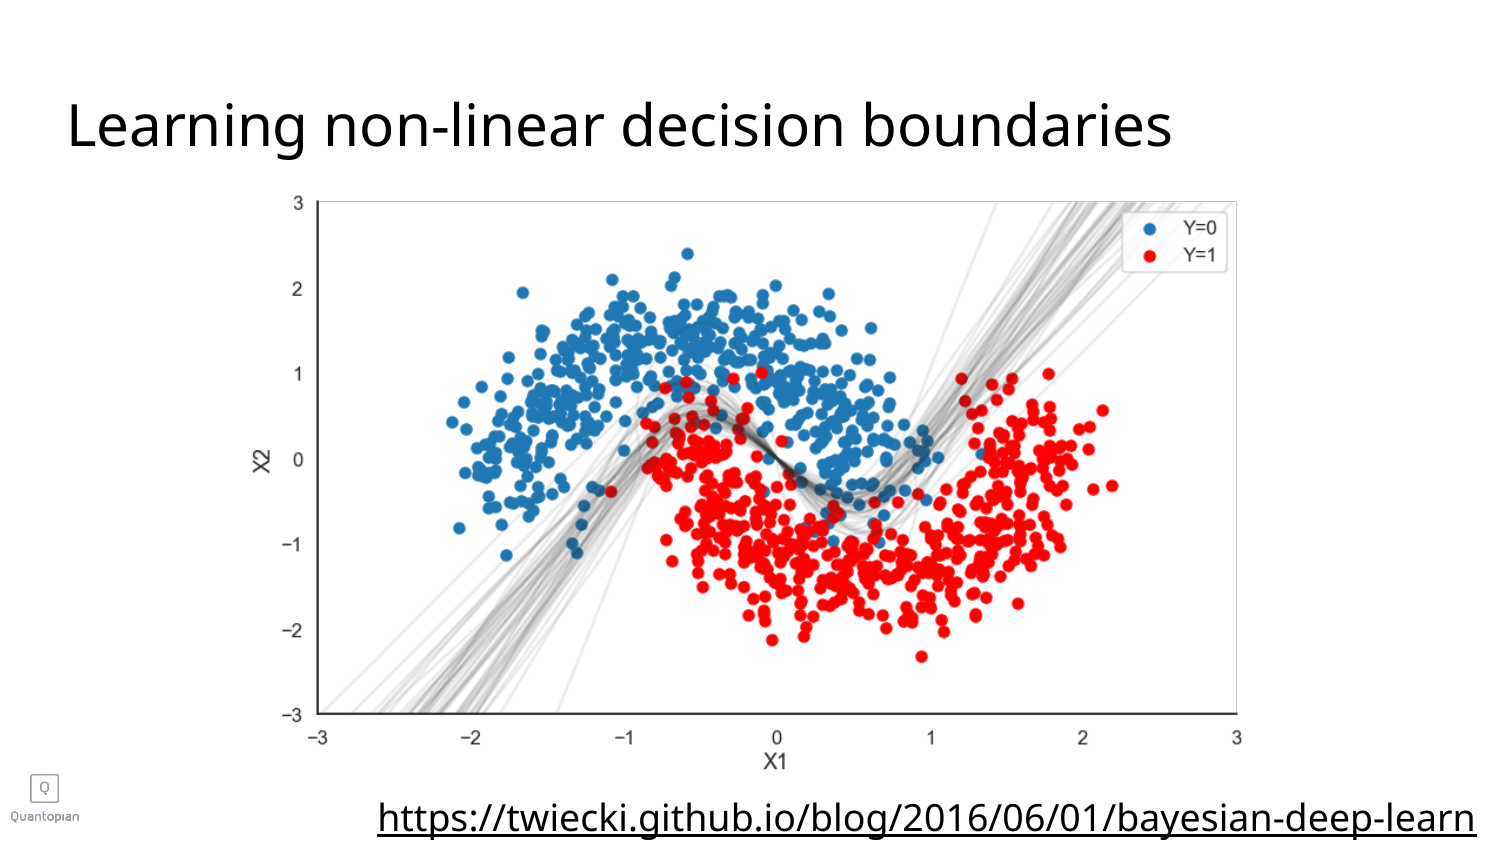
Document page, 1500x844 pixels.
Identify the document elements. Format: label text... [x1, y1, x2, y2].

title Learning non-linear decision boundaries [51, 72, 1449, 167]
picture [0, 753, 90, 844]
picture [246, 183, 1254, 781]
text_box https://twiecki.github.io/blog/2016/06/01/bayesian-deep-learning/ [362, 812, 1500, 844]
